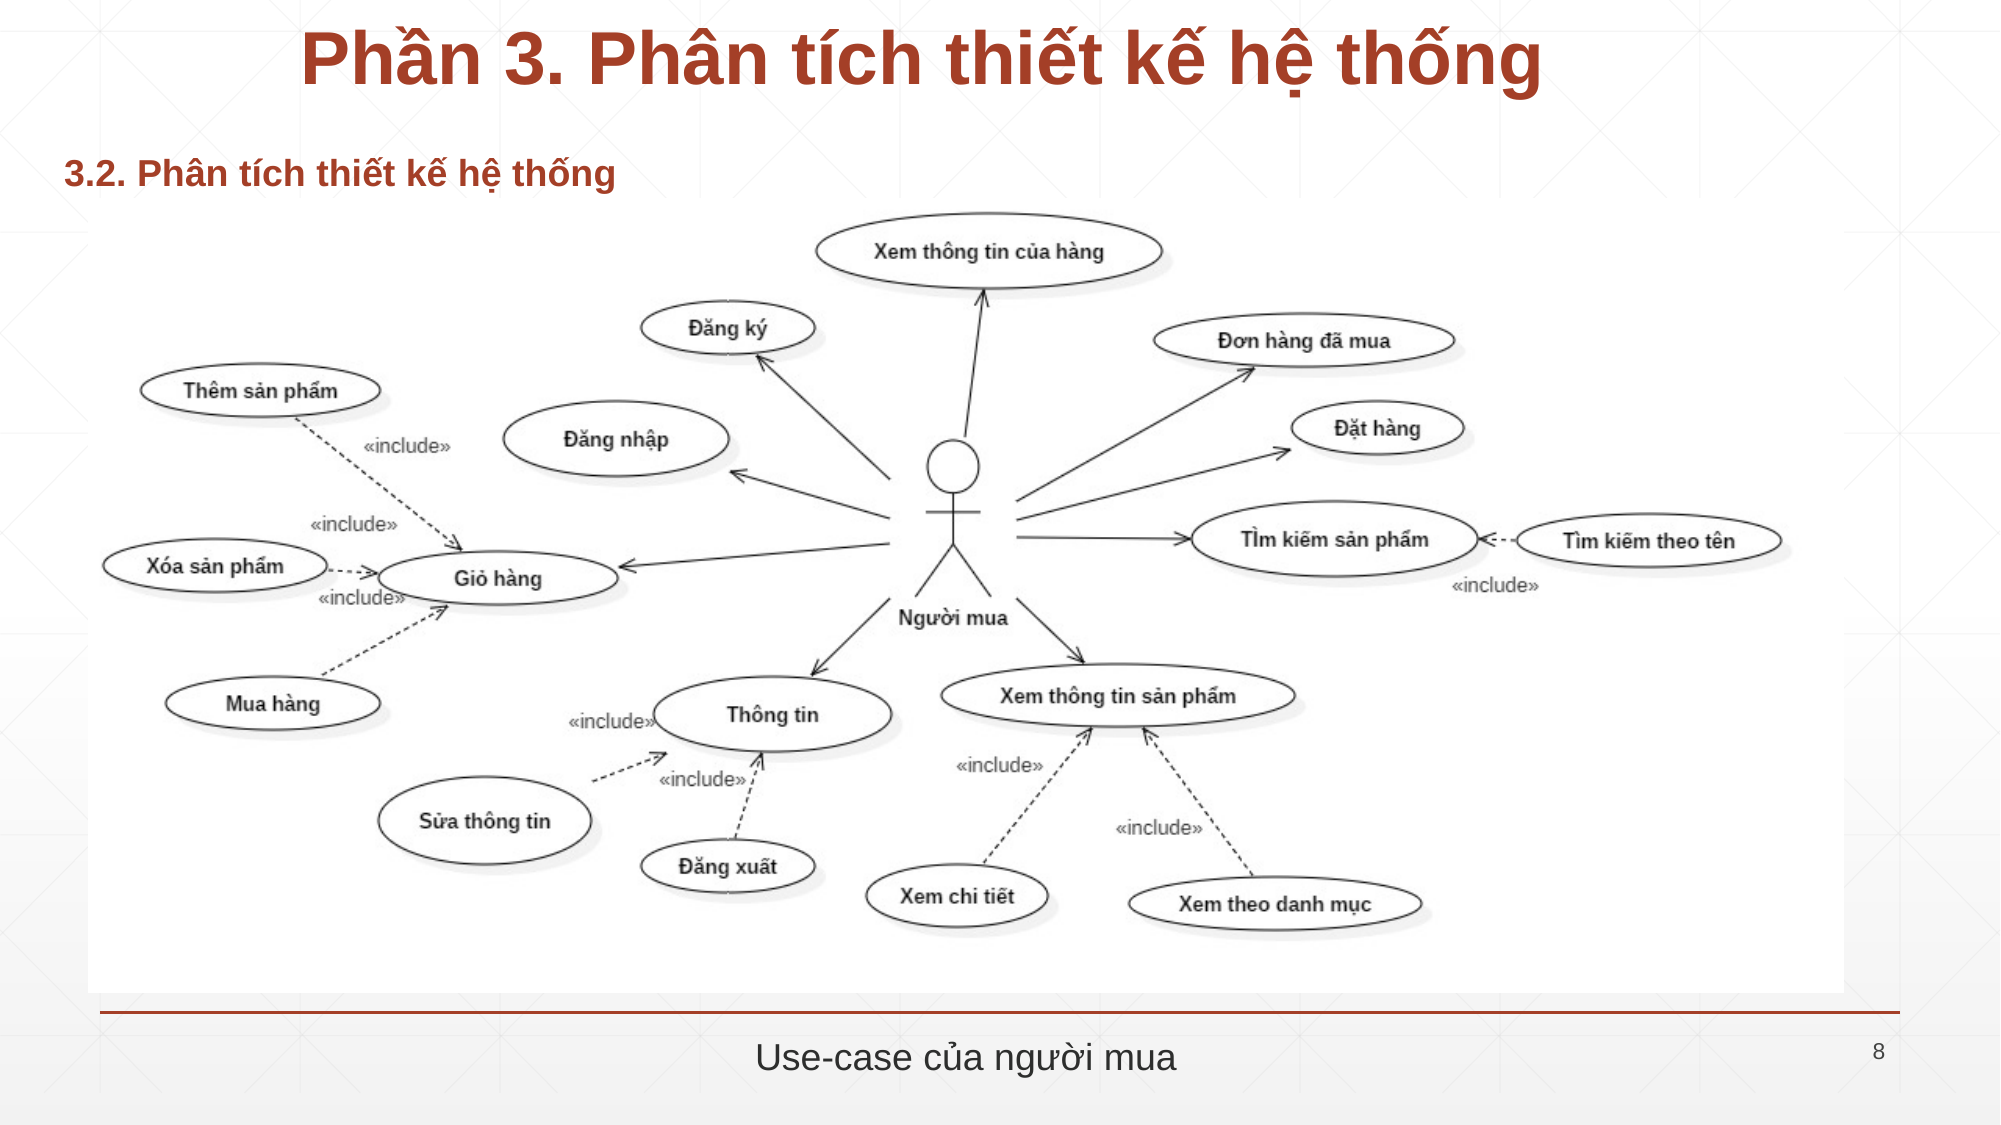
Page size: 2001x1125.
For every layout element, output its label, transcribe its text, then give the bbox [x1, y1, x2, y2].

title Phần 3. Phân tích thiết kế hệ thống [0, 0, 1864, 109]
picture [88, 198, 1844, 993]
text_box Use-case của người mua [553, 1025, 1378, 1086]
list 3.2. Phân tích thiết kế hệ thống [49, 132, 1758, 203]
slide_number 8 [1749, 1031, 1901, 1069]
